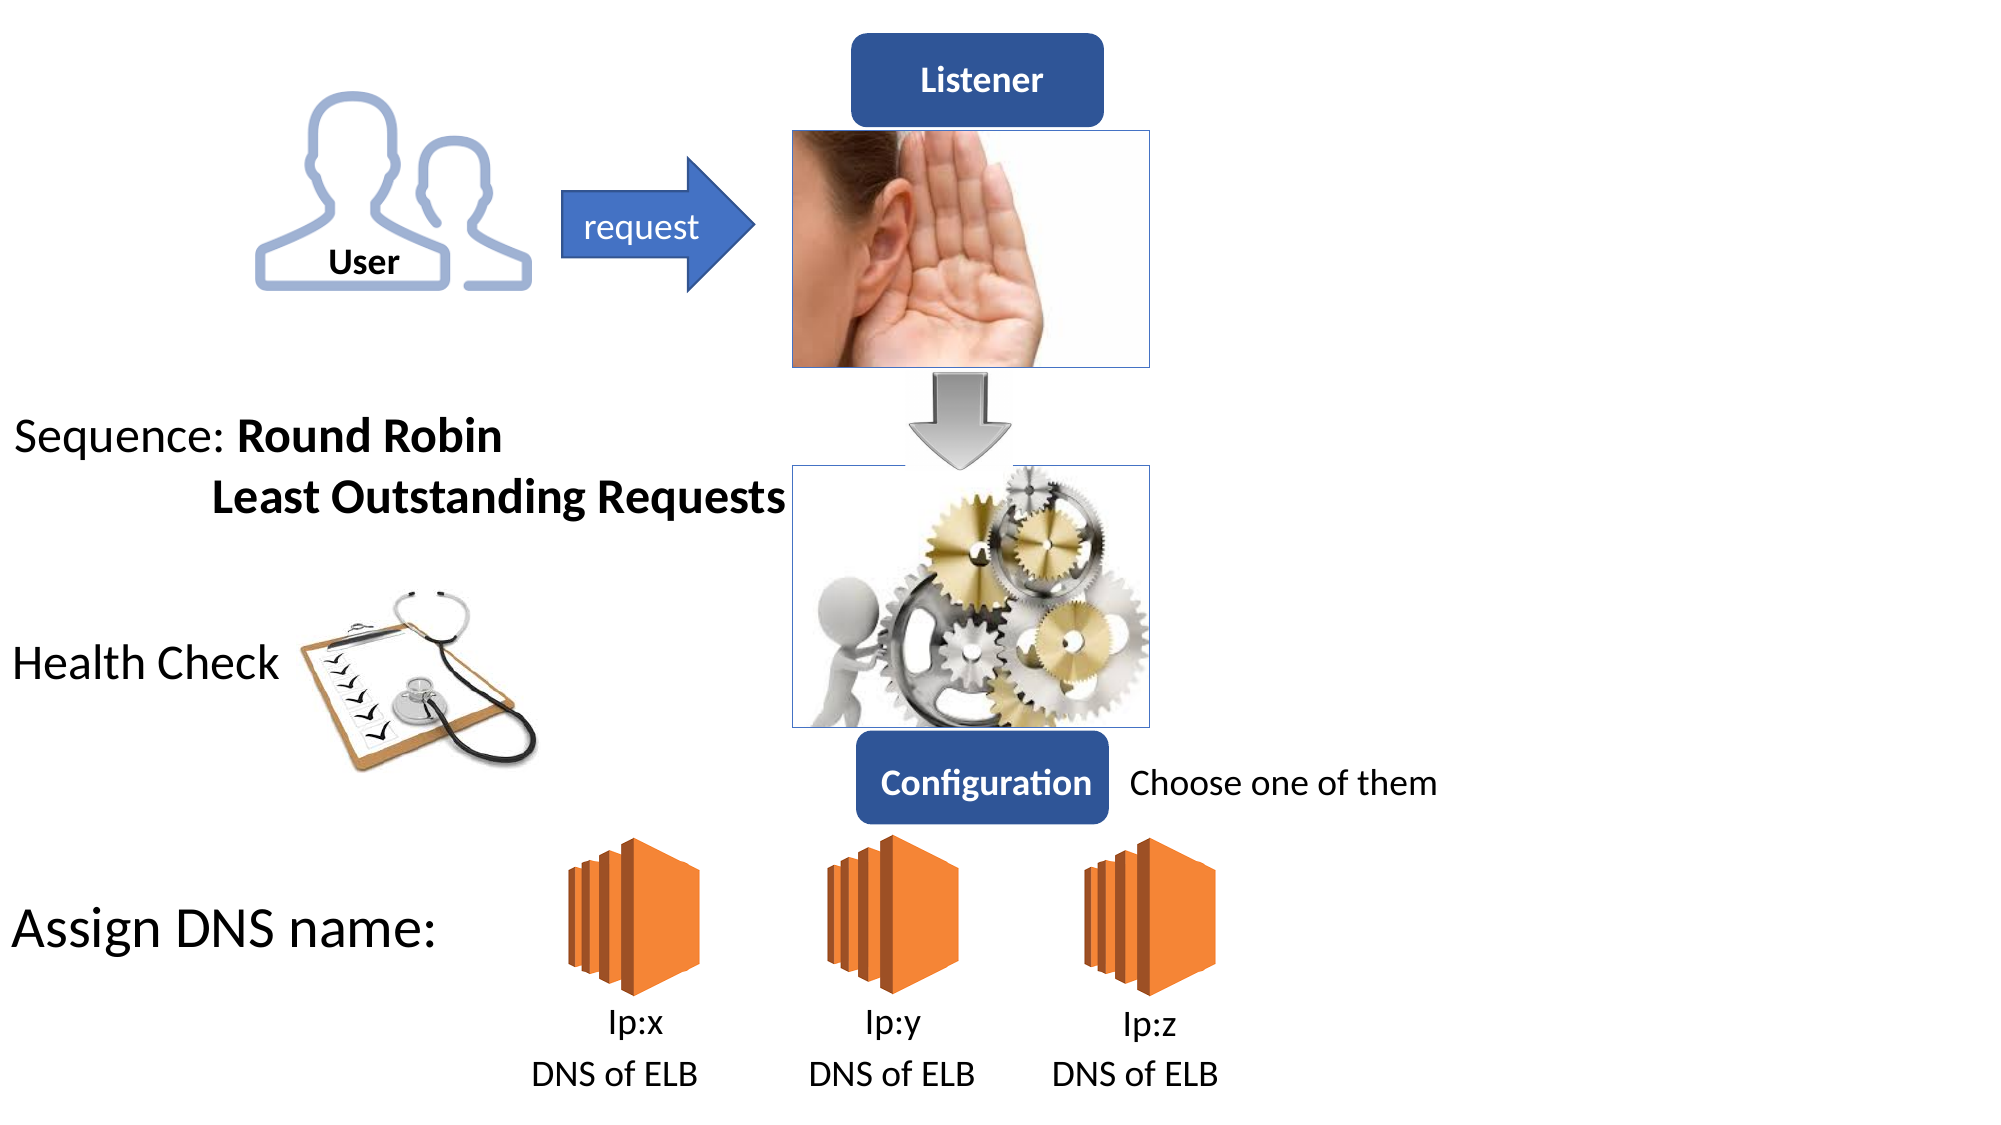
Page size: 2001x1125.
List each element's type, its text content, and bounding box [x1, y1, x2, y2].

text_box Ip:x [593, 1003, 679, 1049]
picture [792, 130, 1150, 728]
text_box Ip:z [1107, 1003, 1192, 1052]
text_box [850, 32, 1106, 129]
text_box Choose one of them [1115, 750, 1454, 811]
text_box Configuration [866, 750, 1108, 811]
picture [821, 826, 972, 1001]
text_box Listener [905, 48, 1059, 108]
text_box Least Outstanding Requests [197, 456, 833, 592]
text_box request [561, 155, 756, 294]
text_box Sequence: Round Robin [0, 395, 555, 470]
picture [1078, 829, 1228, 1003]
text_box Ip:y [850, 1001, 937, 1050]
picture [255, 91, 532, 291]
text_box DNS of ELB DNS of ELB DNS of ELB [516, 1041, 1925, 1101]
text_box Assign DNS name: [0, 881, 480, 967]
picture [296, 589, 541, 774]
text_box Health Check [0, 622, 295, 758]
text_box [855, 729, 1110, 826]
picture [562, 829, 713, 1003]
